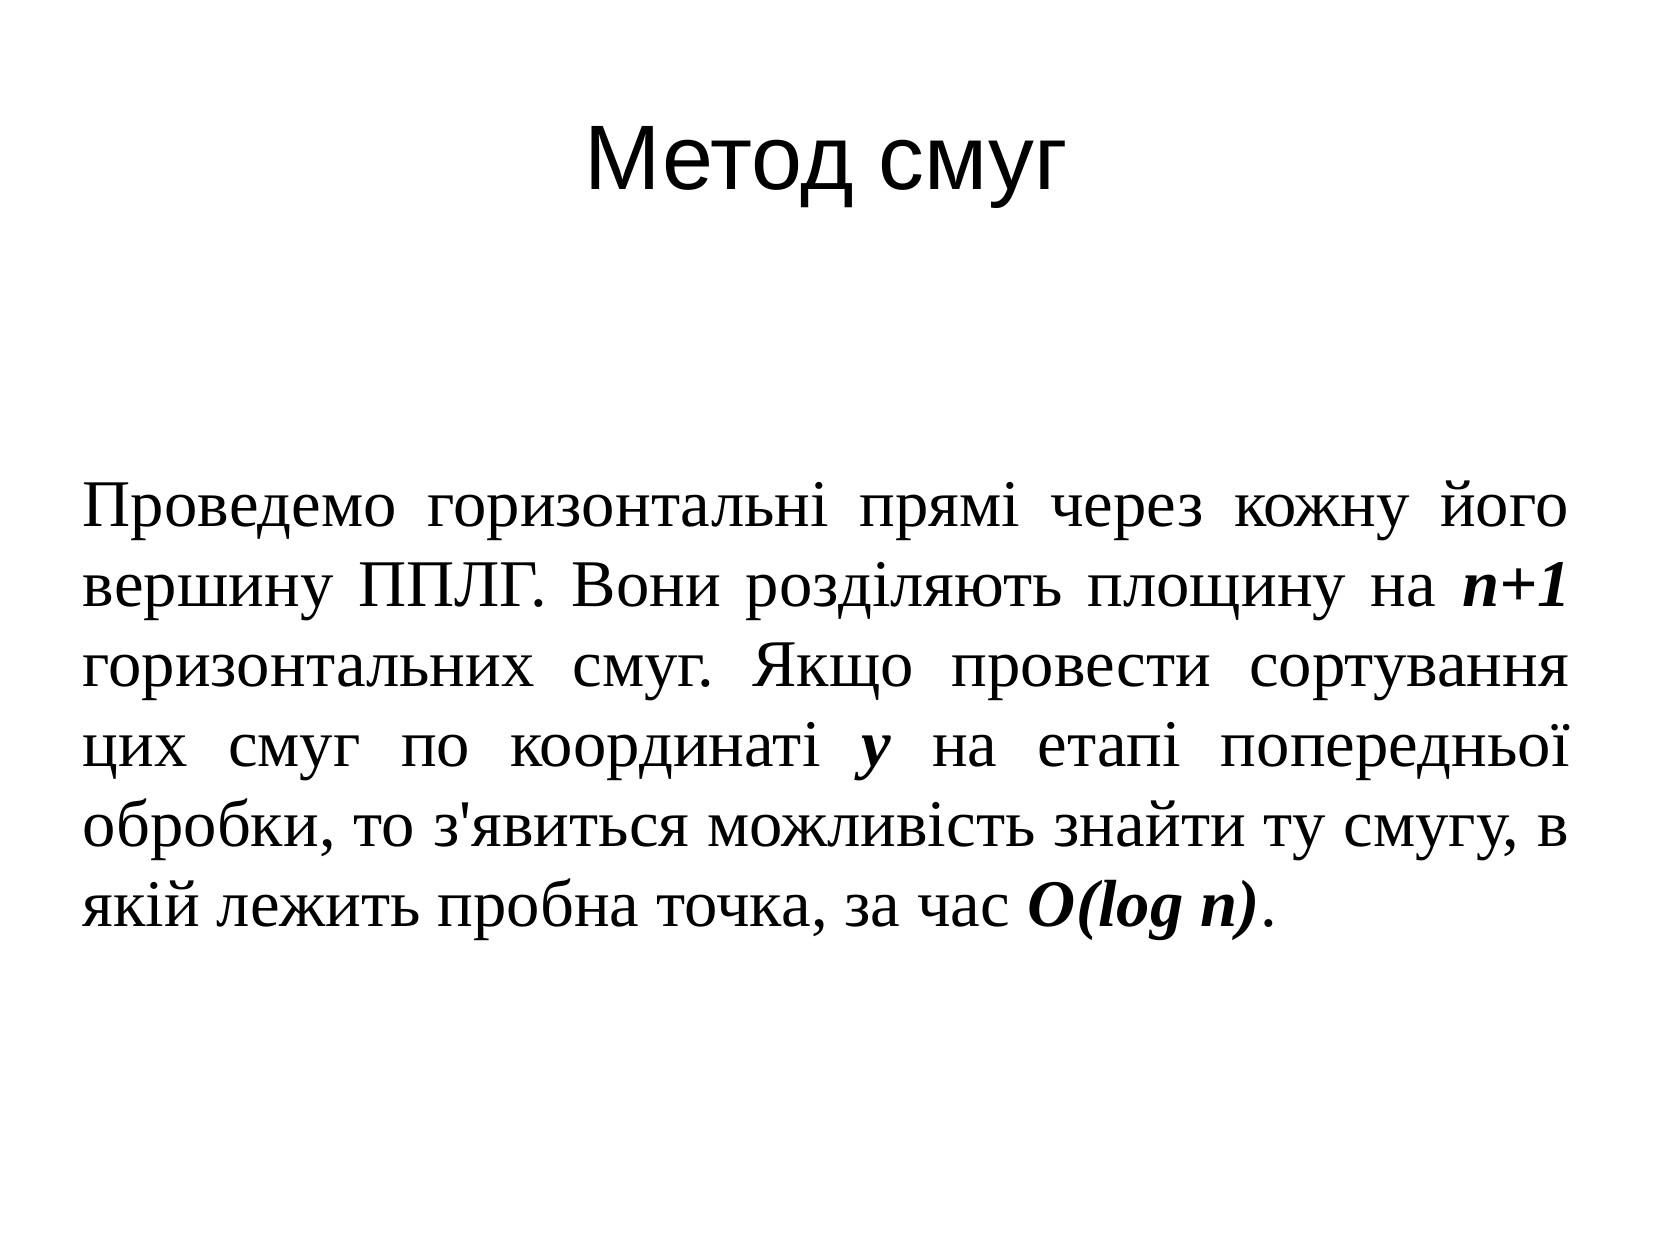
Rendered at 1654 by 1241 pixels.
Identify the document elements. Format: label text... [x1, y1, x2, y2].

subtitle Проведемо горизонтальні прямі через кожну його вершину ППЛГ. Вони розділяють площину на n+1 горизонтальних смуг. Якщо провести сортування цих смуг по координаті y на етапі попередньої обробки, то з'явиться можливість знайти ту смугу, в якій лежить пробна точка, за час O(log n). [82, 339, 1571, 1060]
title Метод смуг [82, 49, 1571, 257]
